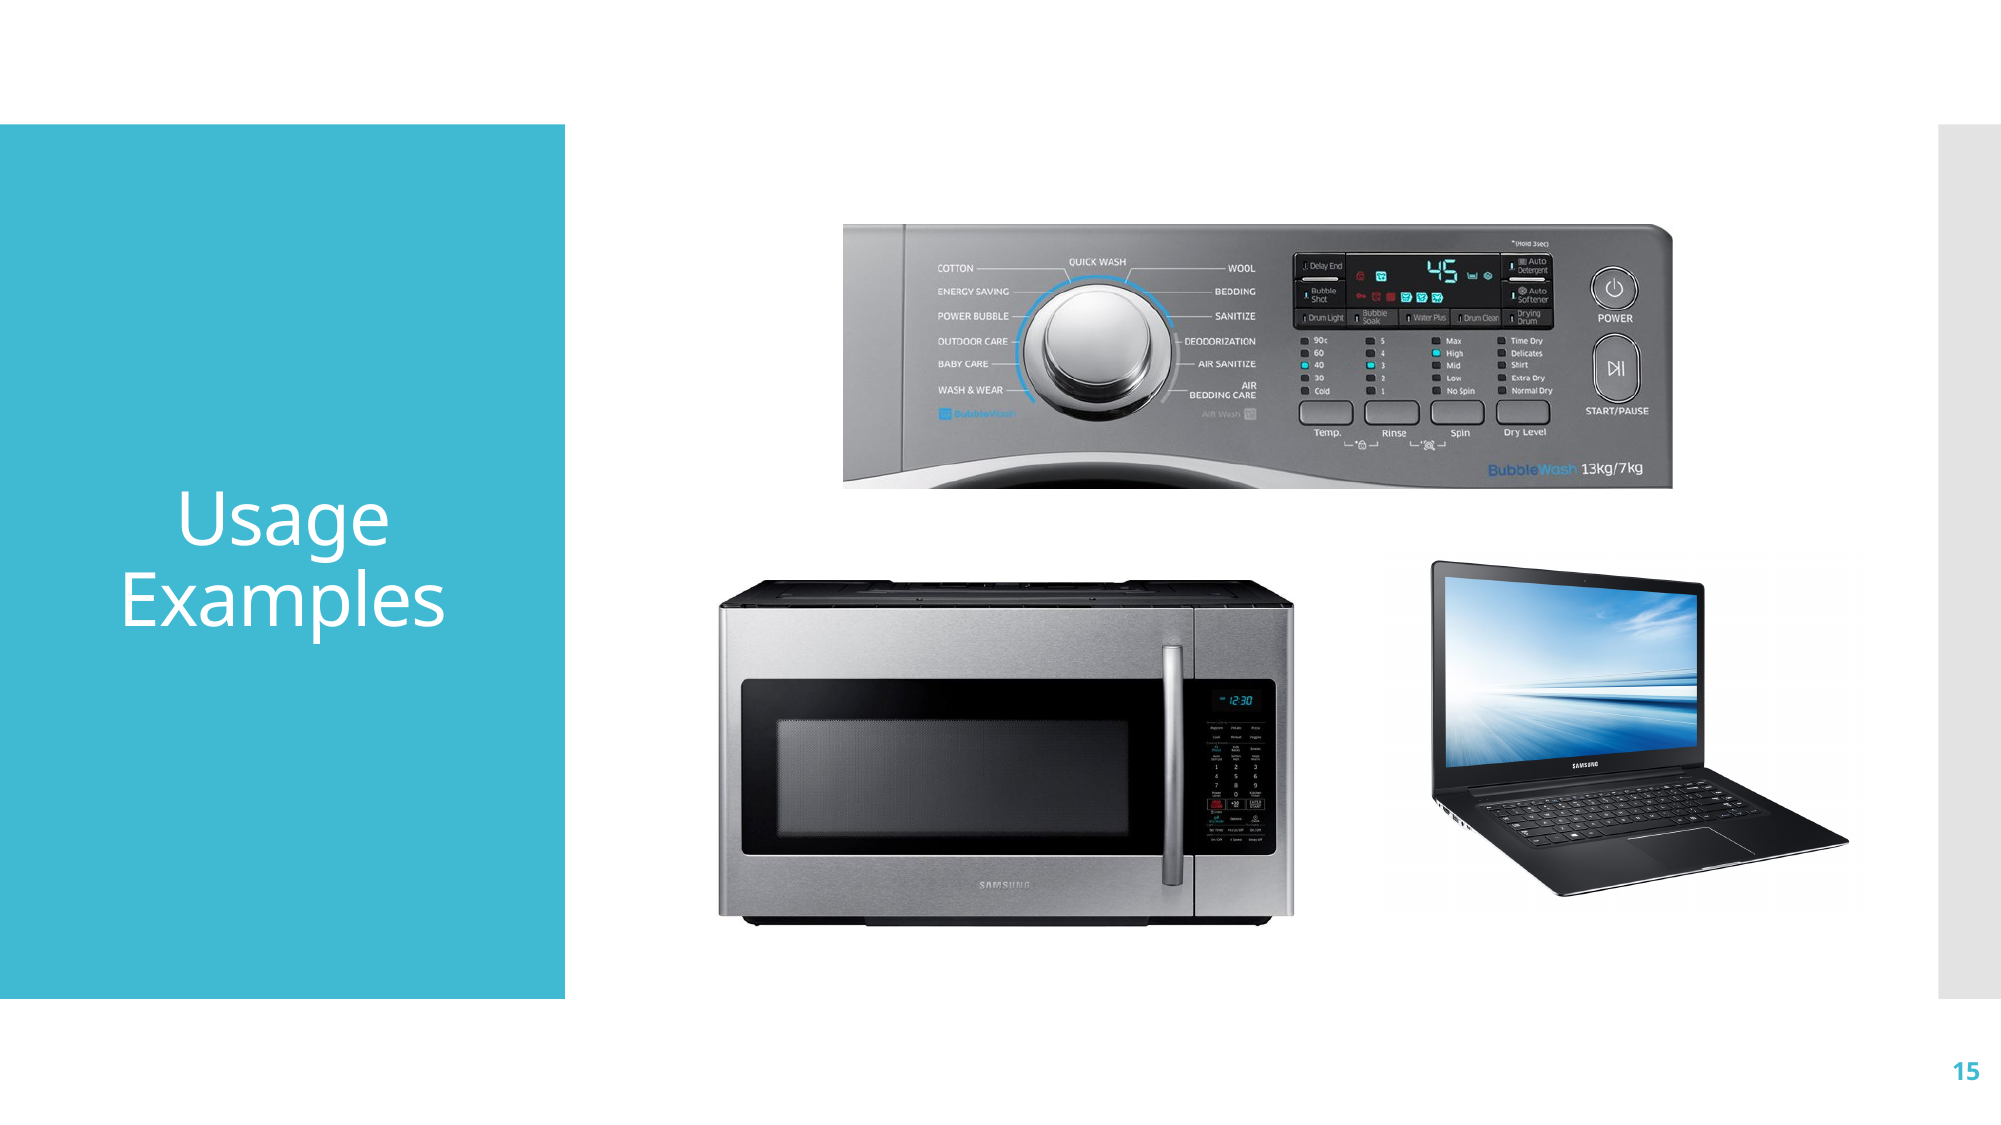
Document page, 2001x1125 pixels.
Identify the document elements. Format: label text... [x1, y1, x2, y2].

picture [716, 464, 1295, 1043]
slide_number 15 [1744, 1042, 1996, 1103]
title Usage Examples [41, 184, 525, 940]
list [842, 223, 1673, 489]
picture [1379, 546, 1871, 915]
